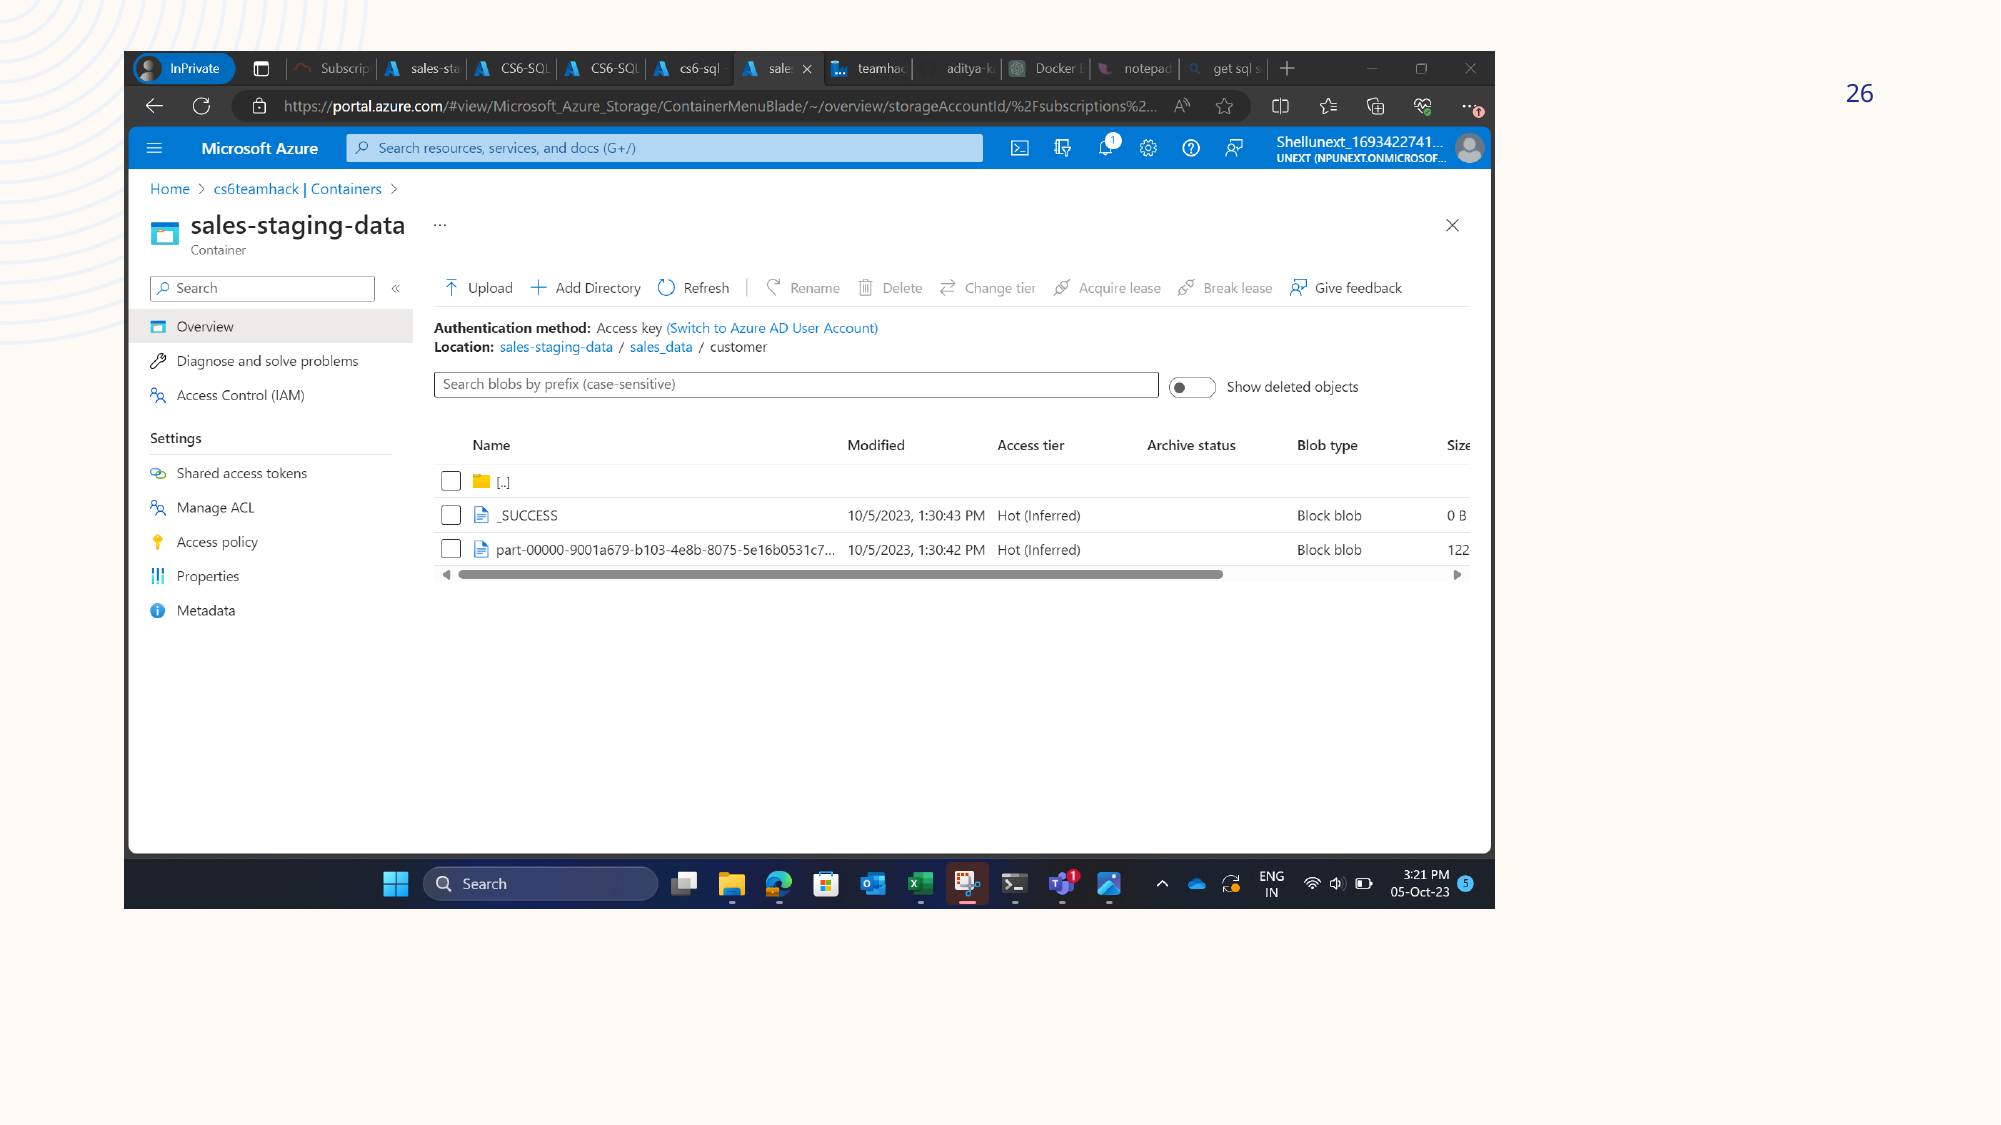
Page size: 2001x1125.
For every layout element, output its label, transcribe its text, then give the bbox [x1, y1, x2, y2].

slide_number 26 [1712, 75, 1875, 116]
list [124, 51, 1495, 909]
